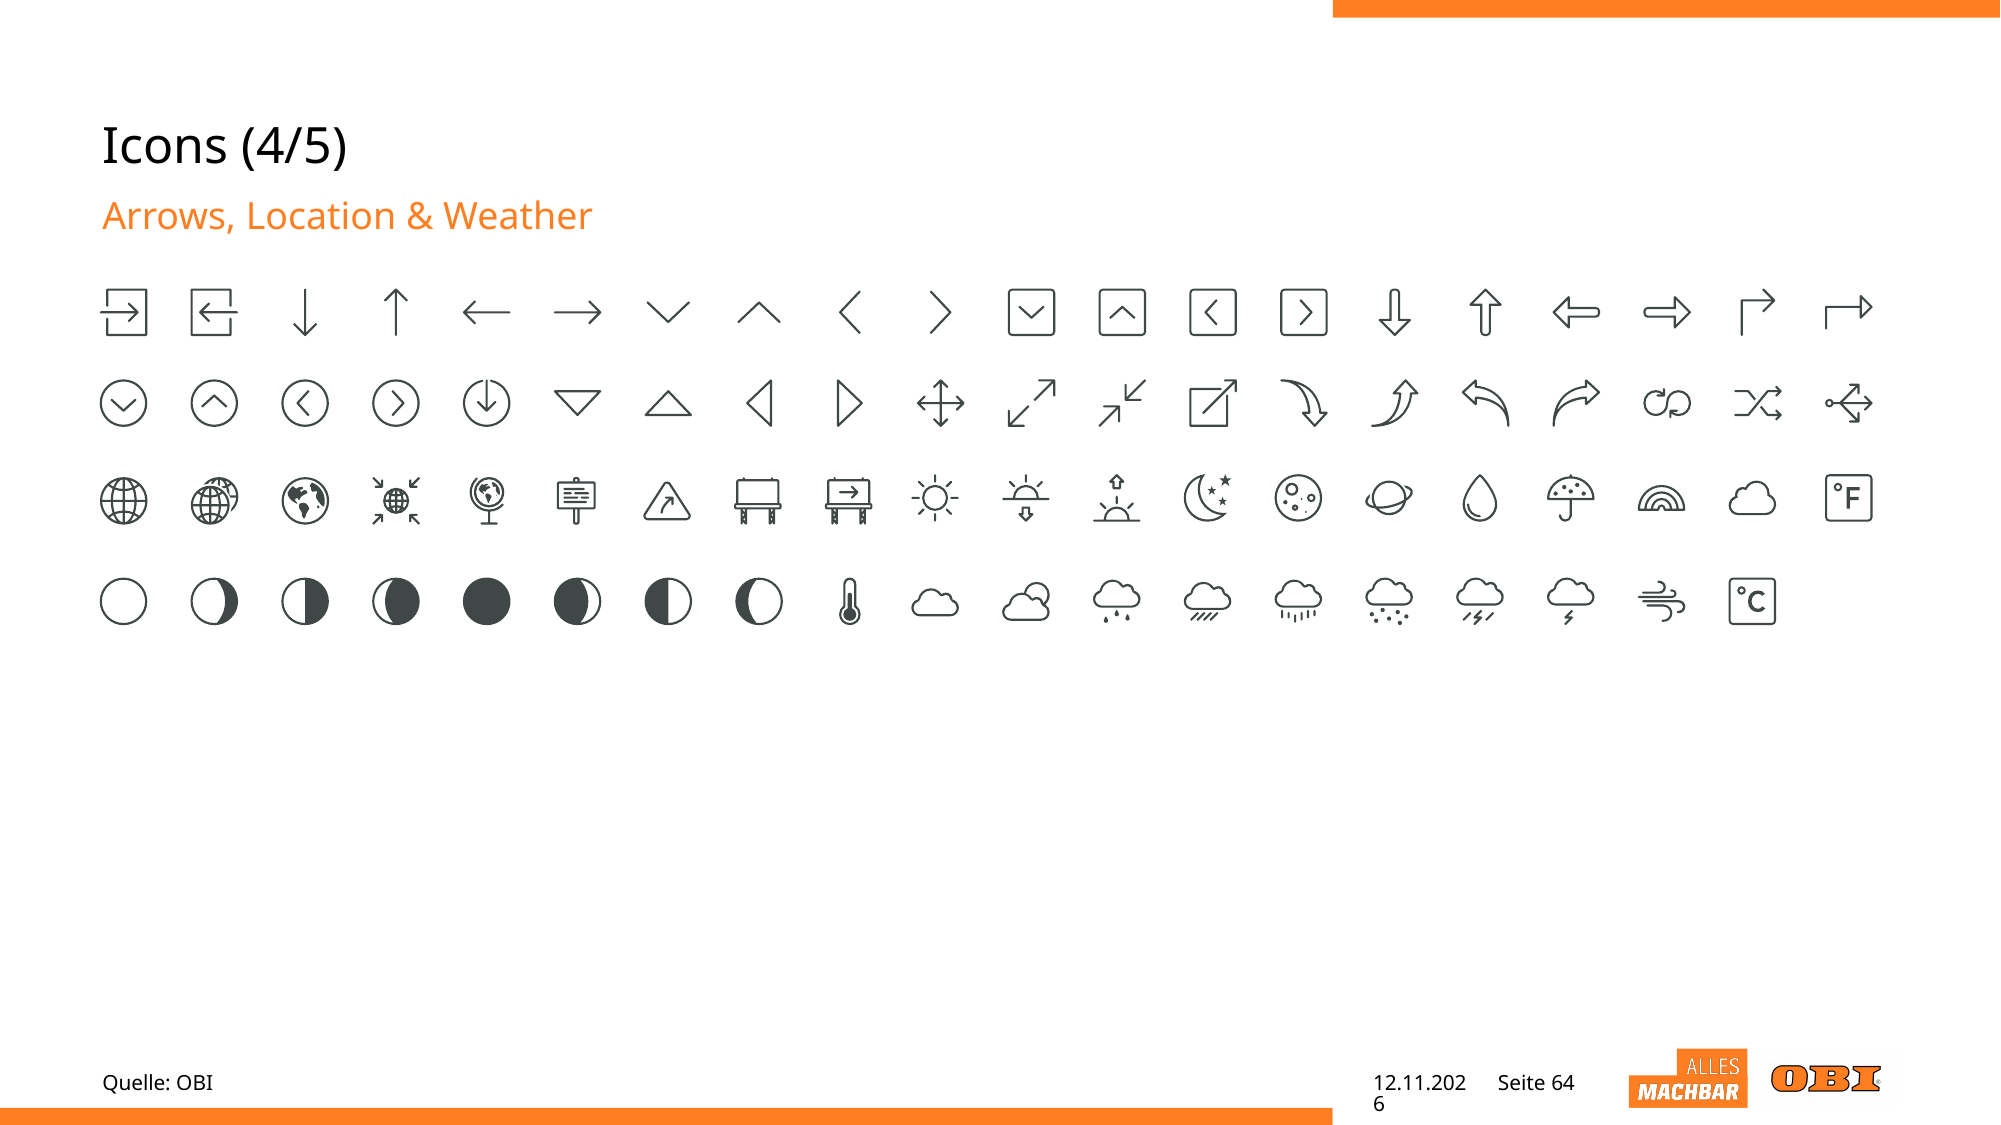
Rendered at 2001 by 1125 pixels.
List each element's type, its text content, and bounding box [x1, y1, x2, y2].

title Icons (4/5) [102, 112, 1880, 174]
picture [1754, 1048, 1898, 1107]
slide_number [1373, 1071, 1475, 1097]
list Arrows, Location & Weather [102, 192, 1880, 238]
slide_number Seite 64 [1497, 1071, 1588, 1097]
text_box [99, 288, 1873, 626]
picture [1638, 1058, 1739, 1100]
footer Quelle: OBI [102, 1071, 1271, 1097]
